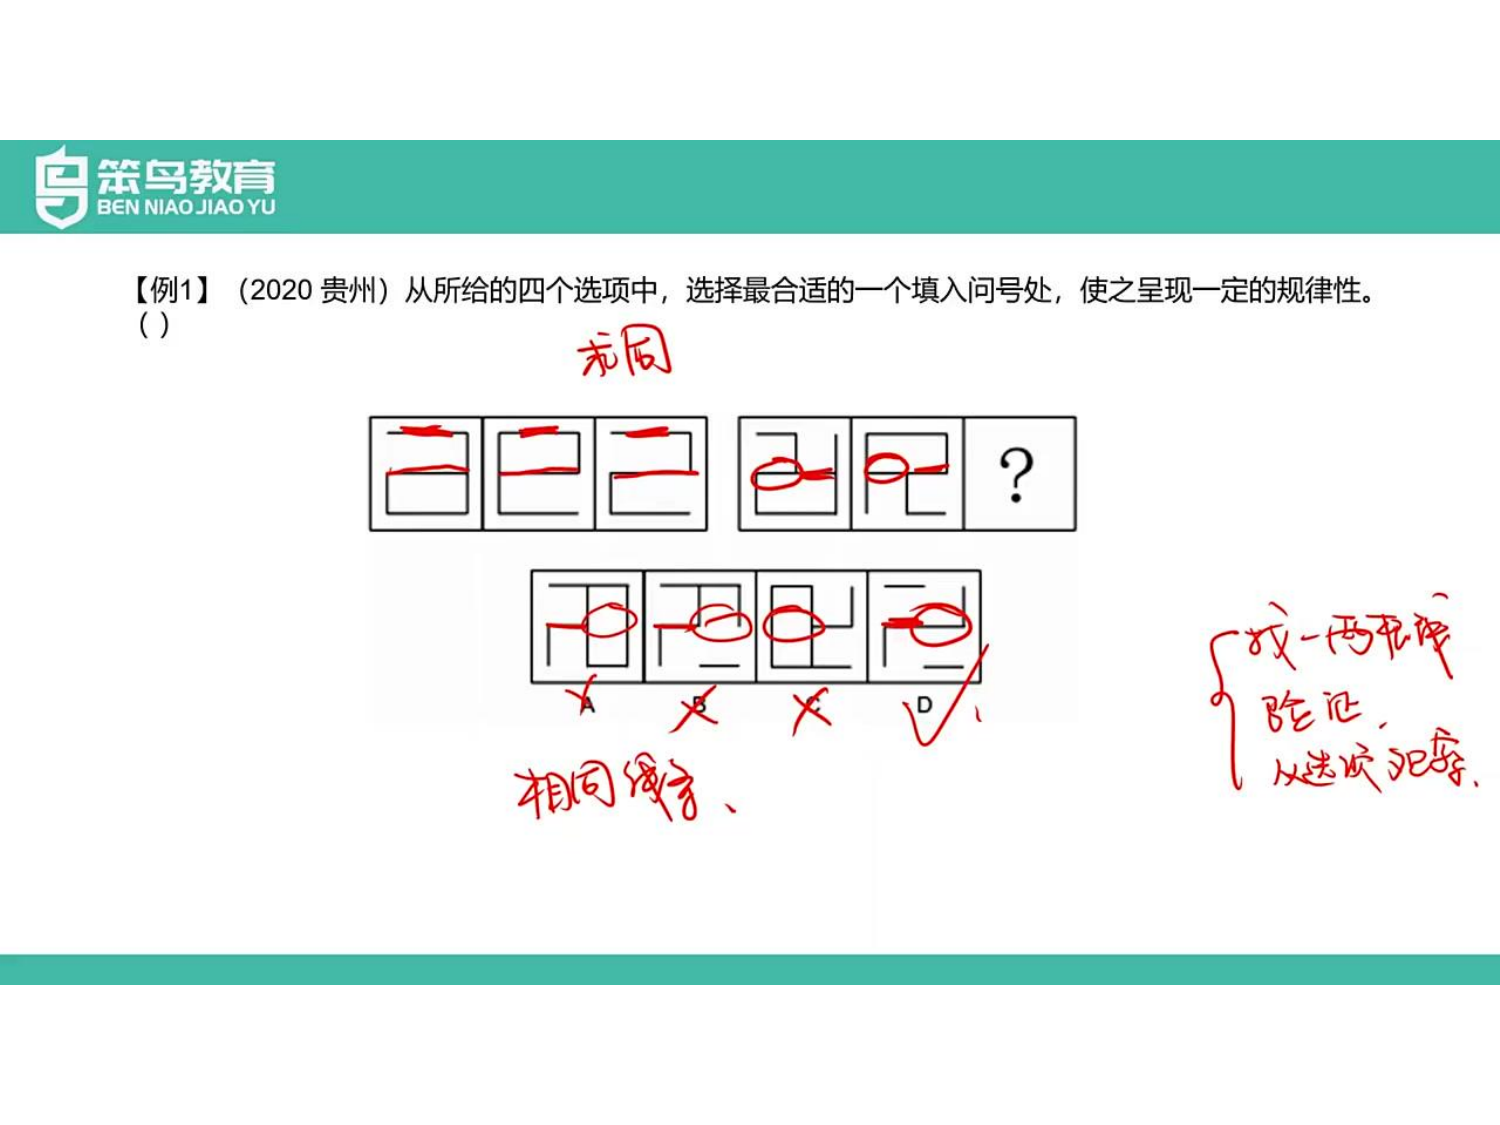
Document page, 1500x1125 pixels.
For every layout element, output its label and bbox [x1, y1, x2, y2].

picture [0, 140, 1500, 985]
